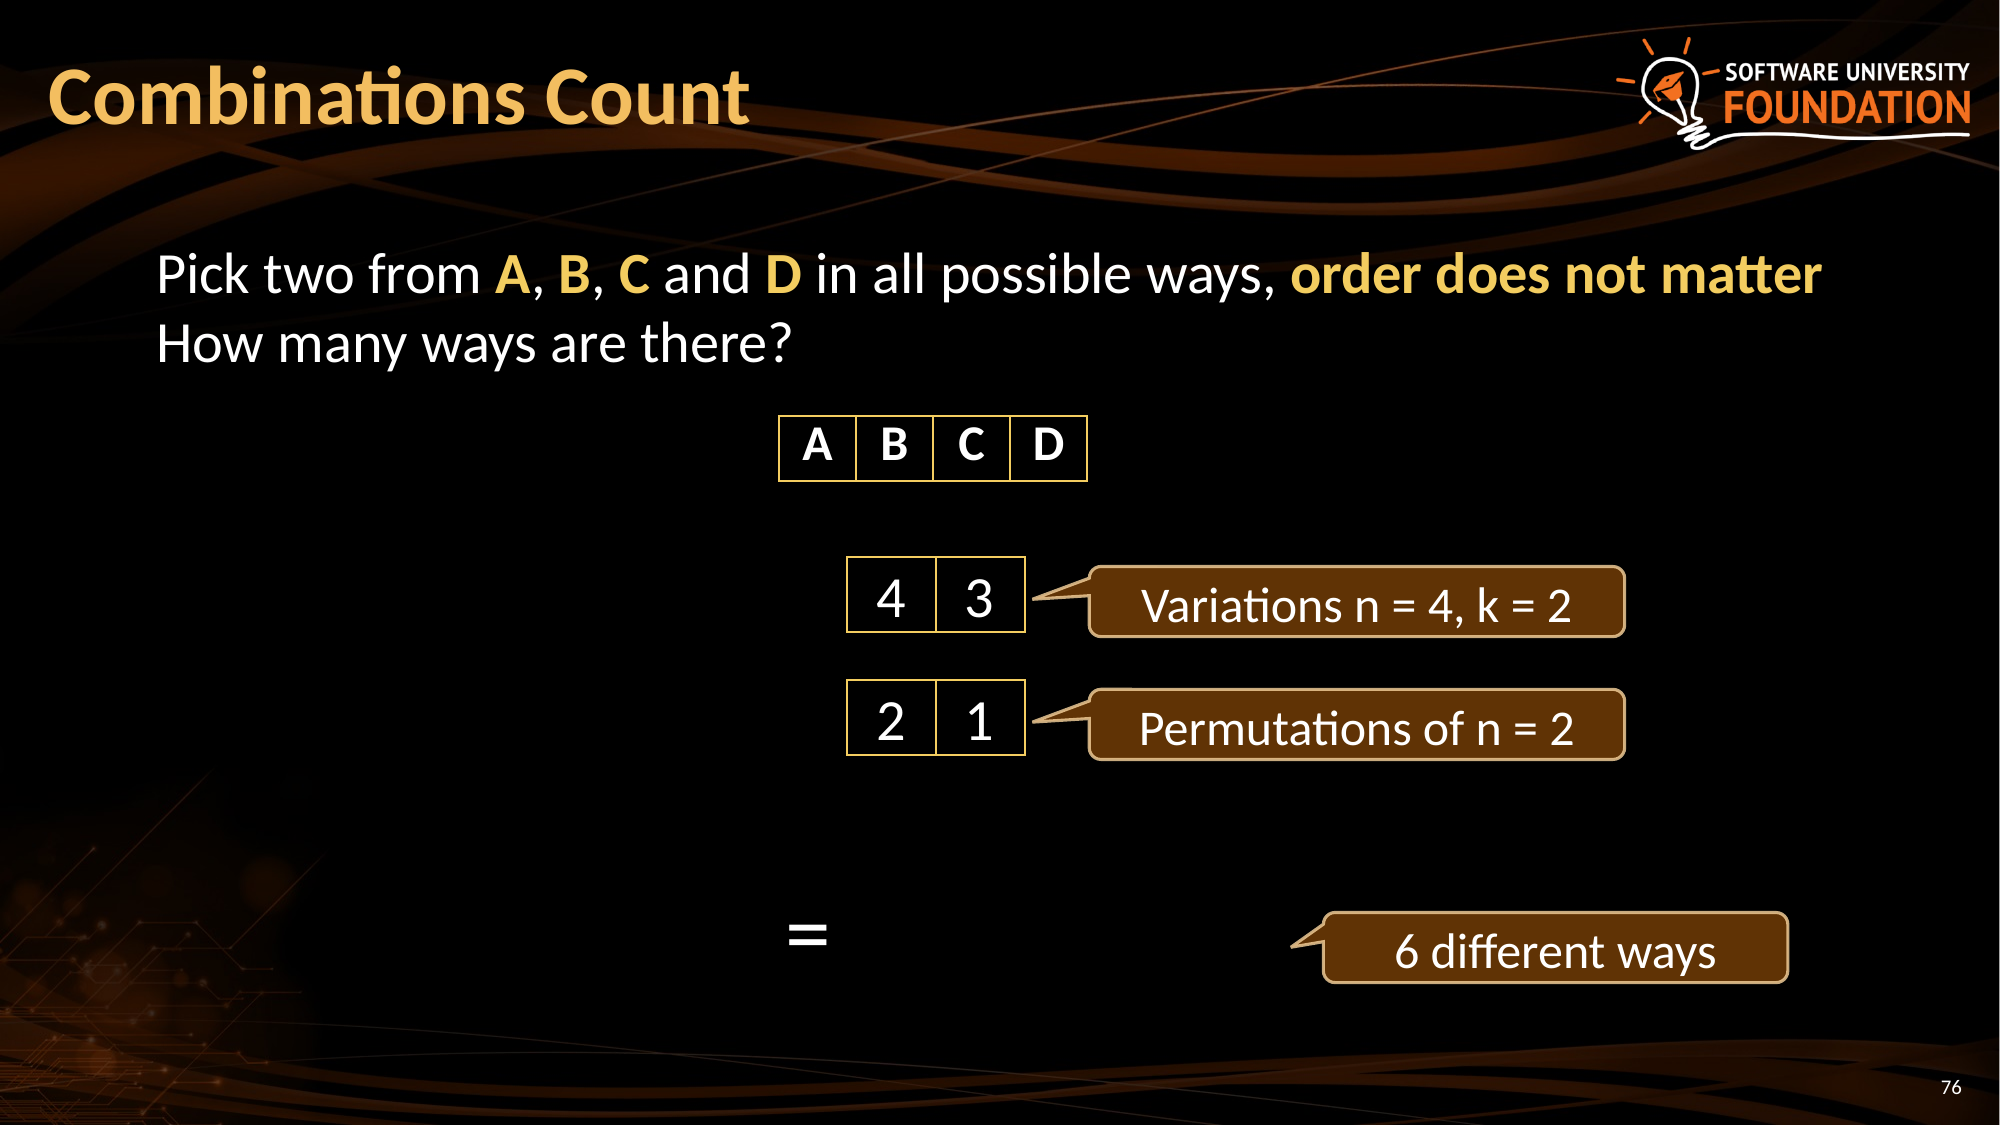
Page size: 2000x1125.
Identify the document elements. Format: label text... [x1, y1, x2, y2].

table_header C [934, 417, 1009, 480]
text_box 2 [862, 674, 922, 760]
title Combinations Count [30, 6, 1602, 189]
table_header [937, 681, 949, 754]
table_header [1009, 681, 1024, 754]
table_header D [1011, 417, 1086, 480]
text_box 4 [862, 551, 922, 637]
table_header A [780, 417, 855, 480]
text_box Permutations of n = 2 [1032, 688, 1626, 761]
text_box Pick two from A, B, C and D in all possible ways, order does not matter How many ways are there? [141, 227, 1839, 382]
table_header B [857, 417, 932, 480]
table_header [922, 681, 935, 754]
text_box 3 [949, 551, 1009, 637]
picture [0, 0, 2000, 1125]
table_header [1009, 558, 1024, 631]
text_box Variations n = 4, k = 2 [1032, 565, 1626, 638]
table_header [937, 558, 949, 631]
text_box 6 different ways [1290, 911, 1789, 984]
text_box 1 [949, 674, 1009, 760]
table_header [848, 558, 862, 631]
table_header [848, 681, 862, 754]
slide_number 76 [1897, 1070, 1968, 1103]
table_header [922, 558, 935, 631]
